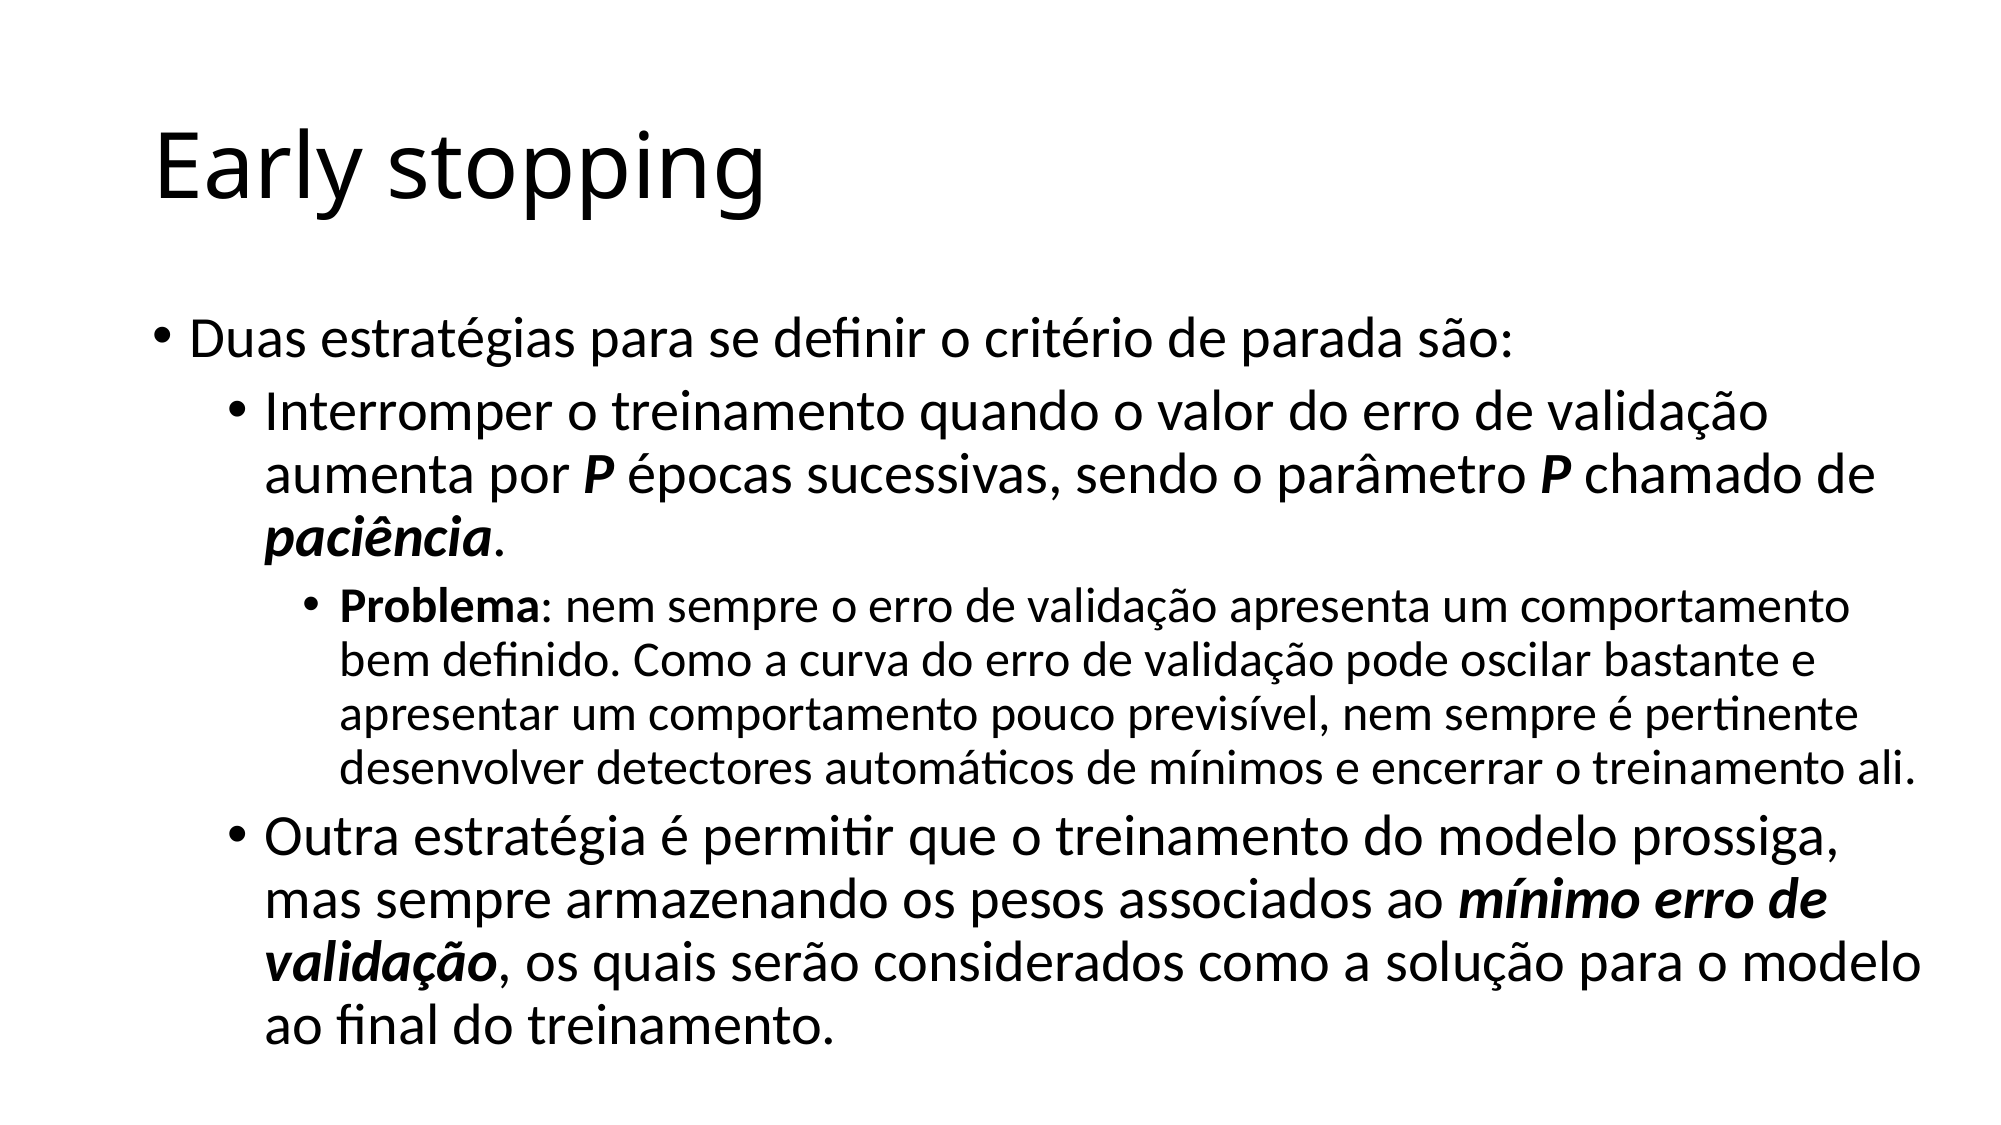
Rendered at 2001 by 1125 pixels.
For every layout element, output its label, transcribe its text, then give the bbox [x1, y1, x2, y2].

title Early stopping [137, 59, 1863, 278]
list Duas estratégias para se definir o critério de parada são: Interromper o treinamento quando o valor do erro de validação aumenta por P épocas sucessivas, sendo o parâmetro P chamado de paciência. Problema: nem sempre o erro de validação apresenta um comportamento bem definido. Como a curva do erro de validação pode oscilar bastante e apresentar um comportamento pouco previsível, nem sempre é pertinente desenvolver detectores automáticos de mínimos e encerrar o treinamento ali. Outra estratégia é permitir que o treinamento do modelo prossiga, mas sempre armazenando os pesos associados ao mínimo erro de validação, os quais serão considerados como a solução para o modelo ao final do treinamento. [137, 299, 1947, 1065]
